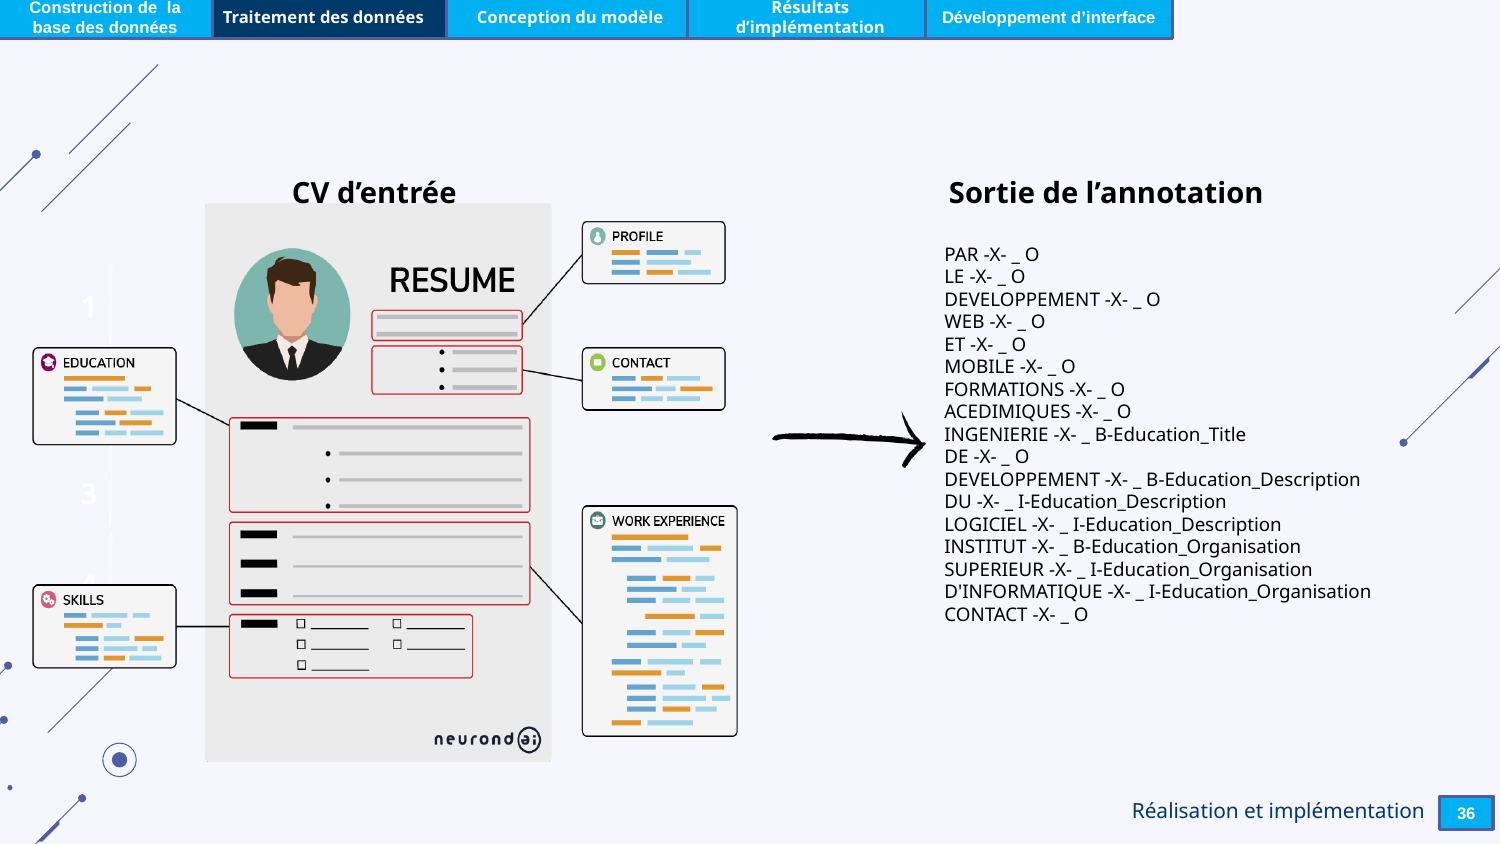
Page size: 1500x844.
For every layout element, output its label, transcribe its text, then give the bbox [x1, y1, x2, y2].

picture [772, 411, 926, 468]
text_box Construction de la base des données [0, 0, 213, 39]
text_box Résultats d’implémentation [687, 0, 925, 39]
text_box Traitement des données [213, 0, 446, 39]
text_box Développement d’interface [925, 0, 1173, 39]
text_box CV d’entrée [276, 159, 751, 226]
text_box Sortie de l’annotation [933, 159, 1408, 226]
picture [31, 197, 741, 769]
text_box PAR -X- _ O LE -X- _ O DEVELOPPEMENT -X- _ O WEB -X- _ O ET -X- _ O MOBILE -X- _ O FORMATIONS -X- _ O ACEDIMIQUES -X- _ O INGENIERIE -X- _ B-Education_Title DE -X- _ O DEVELOPPEMENT -X- _ B-Education_Description DU -X- _ I-Education_Description LOGICIEL -X- _ I-Education_Description INSTITUT -X- _ B-Education_Organisation SUPERIEUR -X- _ I-Education_Organisation D'INFORMATIQUE -X- _ I-Education_Organisation CONTACT -X- _ O [929, 227, 1399, 758]
text_box Conception du modèle [446, 0, 687, 39]
text_box 36 [1440, 796, 1494, 830]
text_box Réalisation et implémentation [1083, 785, 1440, 836]
